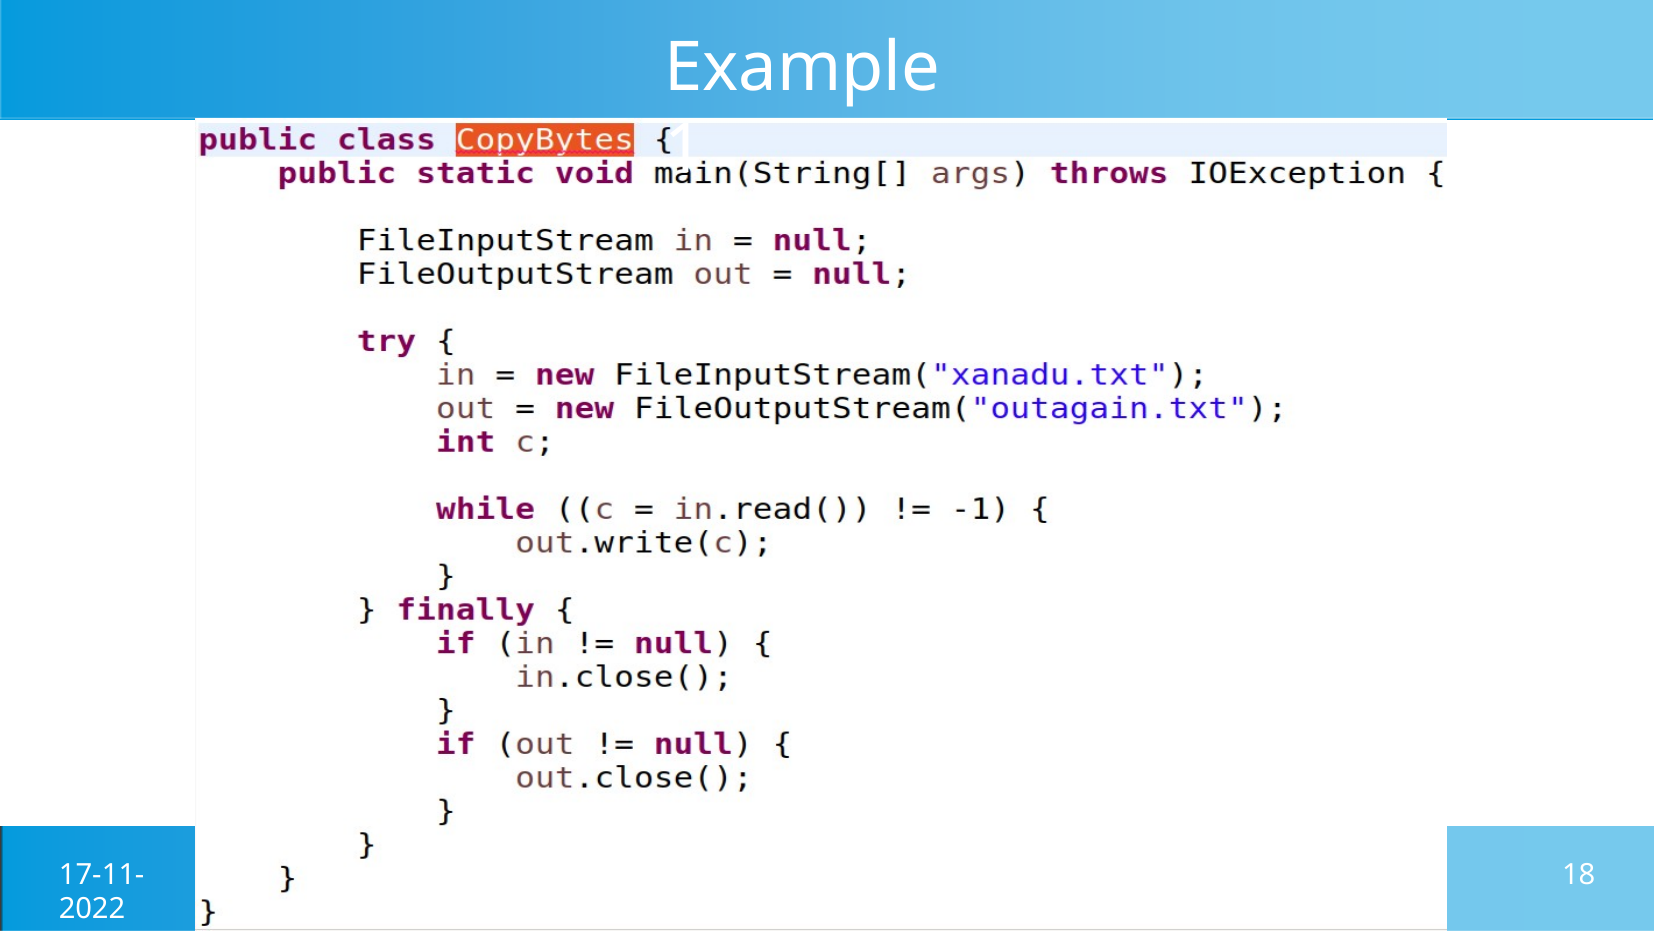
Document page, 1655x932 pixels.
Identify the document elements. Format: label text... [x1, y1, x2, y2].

slide_number 18 [1555, 856, 1601, 932]
title Example 1 [662, 19, 992, 116]
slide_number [56, 856, 190, 932]
picture [93, 0, 1654, 931]
